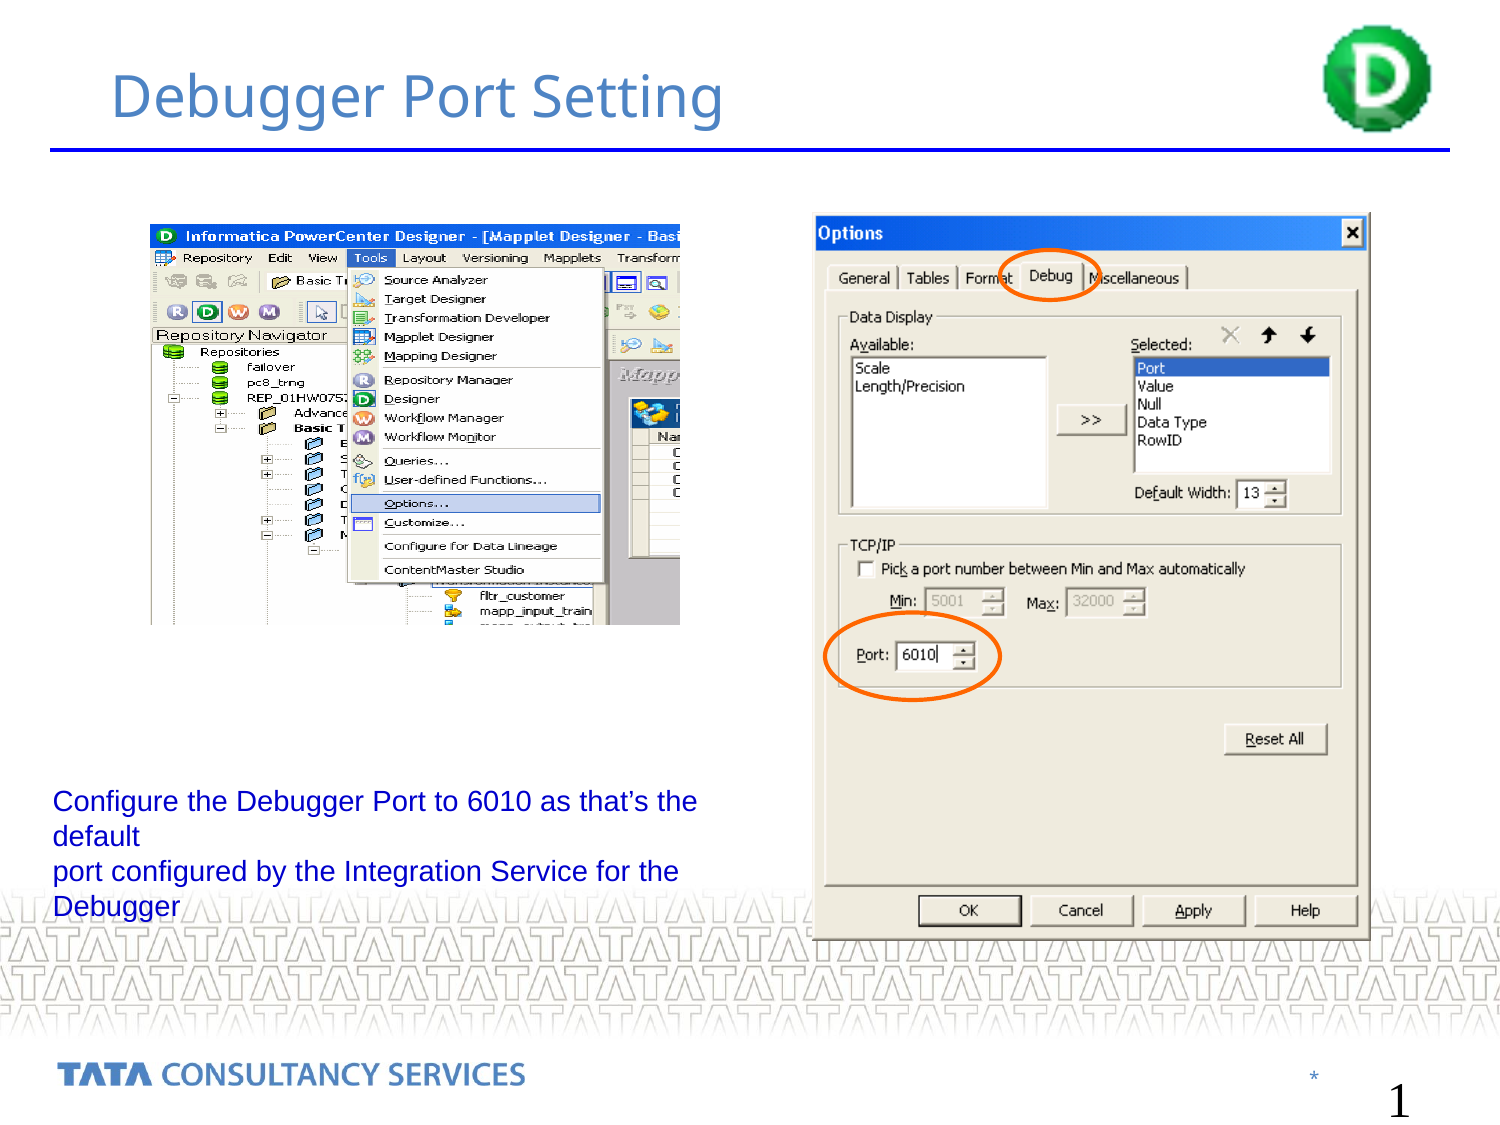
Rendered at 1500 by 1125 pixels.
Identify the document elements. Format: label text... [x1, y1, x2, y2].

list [149, 224, 680, 625]
picture [0, 885, 1500, 1039]
title Debugger Port Setting [95, 22, 1456, 166]
slide_number ‹#› [1371, 1059, 1435, 1104]
text_box Configure the Debugger Port to 6010 as that’s the default port configured by the Integration Service for the Debugger [37, 774, 805, 895]
picture [57, 1062, 525, 1086]
picture [1321, 23, 1436, 137]
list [812, 212, 1371, 941]
